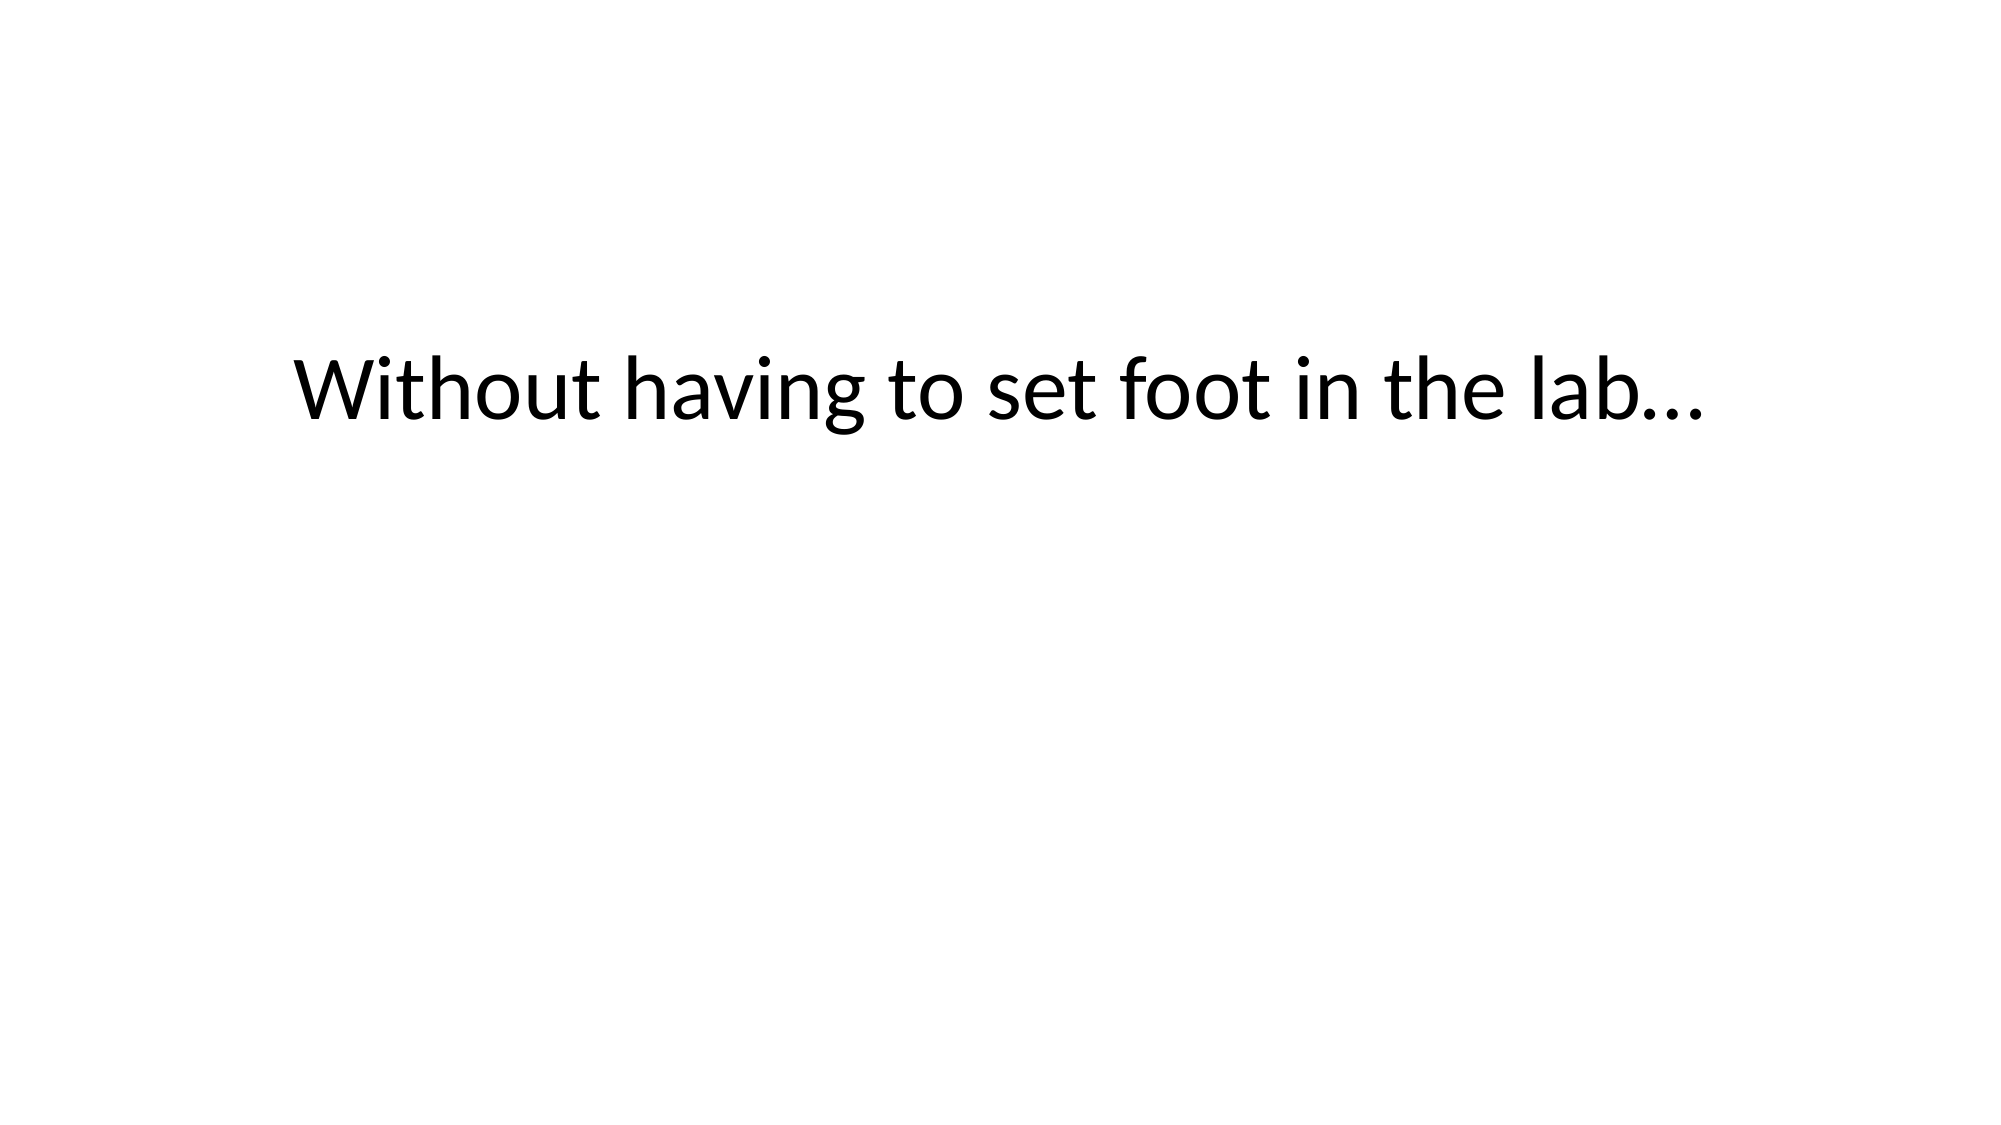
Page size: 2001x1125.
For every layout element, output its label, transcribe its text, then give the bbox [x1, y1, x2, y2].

text_box Without having to set foot in the lab… [34, 320, 1966, 555]
